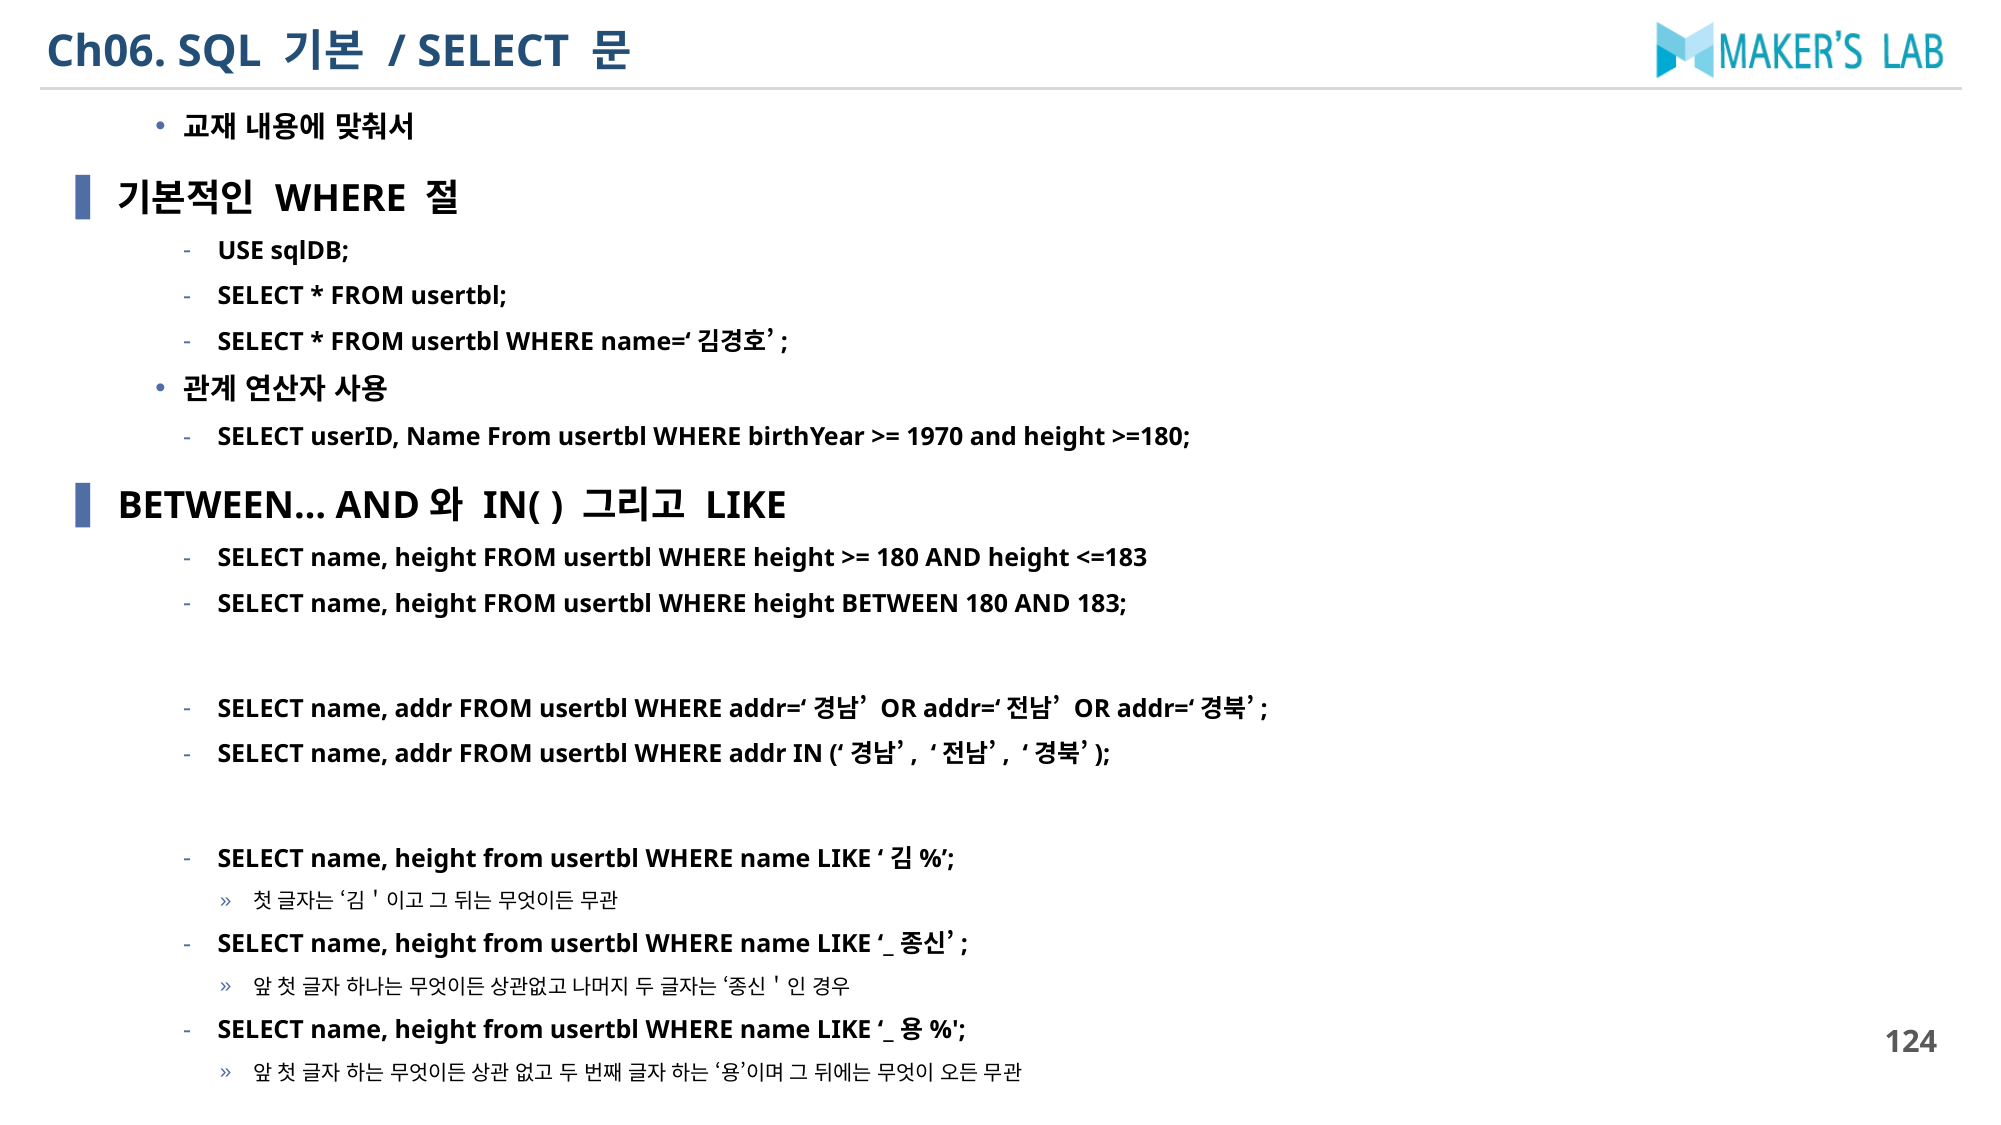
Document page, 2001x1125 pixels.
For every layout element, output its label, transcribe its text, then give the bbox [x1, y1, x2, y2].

title Ch06. SQL 기본 / SELECT 문 [31, 14, 1914, 84]
list 교재 내용에 맞춰서 기본적인 WHERE 절 USE sqlDB; SELECT * FROM usertbl; SELECT * FROM usertbl WHERE name=‘김경호’; 관계 연산자 사용 SELECT userID, Name From usertbl WHERE birthYear >= 1970 and height >=180; BETWEEN… AND와 IN( ) 그리고 LIKE SELECT name, height FROM usertbl WHERE height >= 180 AND height <=183 SELECT name, height FROM usertbl WHERE height BETWEEN 180 AND 183; SELECT name, addr FROM usertbl WHERE addr=‘경남’ OR addr=‘전남’ OR addr=‘경북’; SELECT name, addr FROM usertbl WHERE addr IN (‘경남’, ‘전남’, ‘경북’); SELECT name, height from usertbl WHERE name LIKE ‘김%’; 첫 글자는 ‘김＇이고 그 뒤는 무엇이든 무관 SELECT name, height from usertbl WHERE name LIKE ‘_종신’; 앞 첫 글자 하나는 무엇이든 상관없고 나머지 두 글자는 ‘종신＇인 경우 SELECT name, height from usertbl WHERE name LIKE ‘_용%'; 앞 첫 글자 하는 무엇이든 상관 없고 두 번째 글자 하는 ‘용’이며 그 뒤에는 무엇이 오든 무관 [46, 100, 1952, 404]
slide_number 124 [1802, 1012, 1953, 1073]
picture [1648, 11, 1952, 84]
